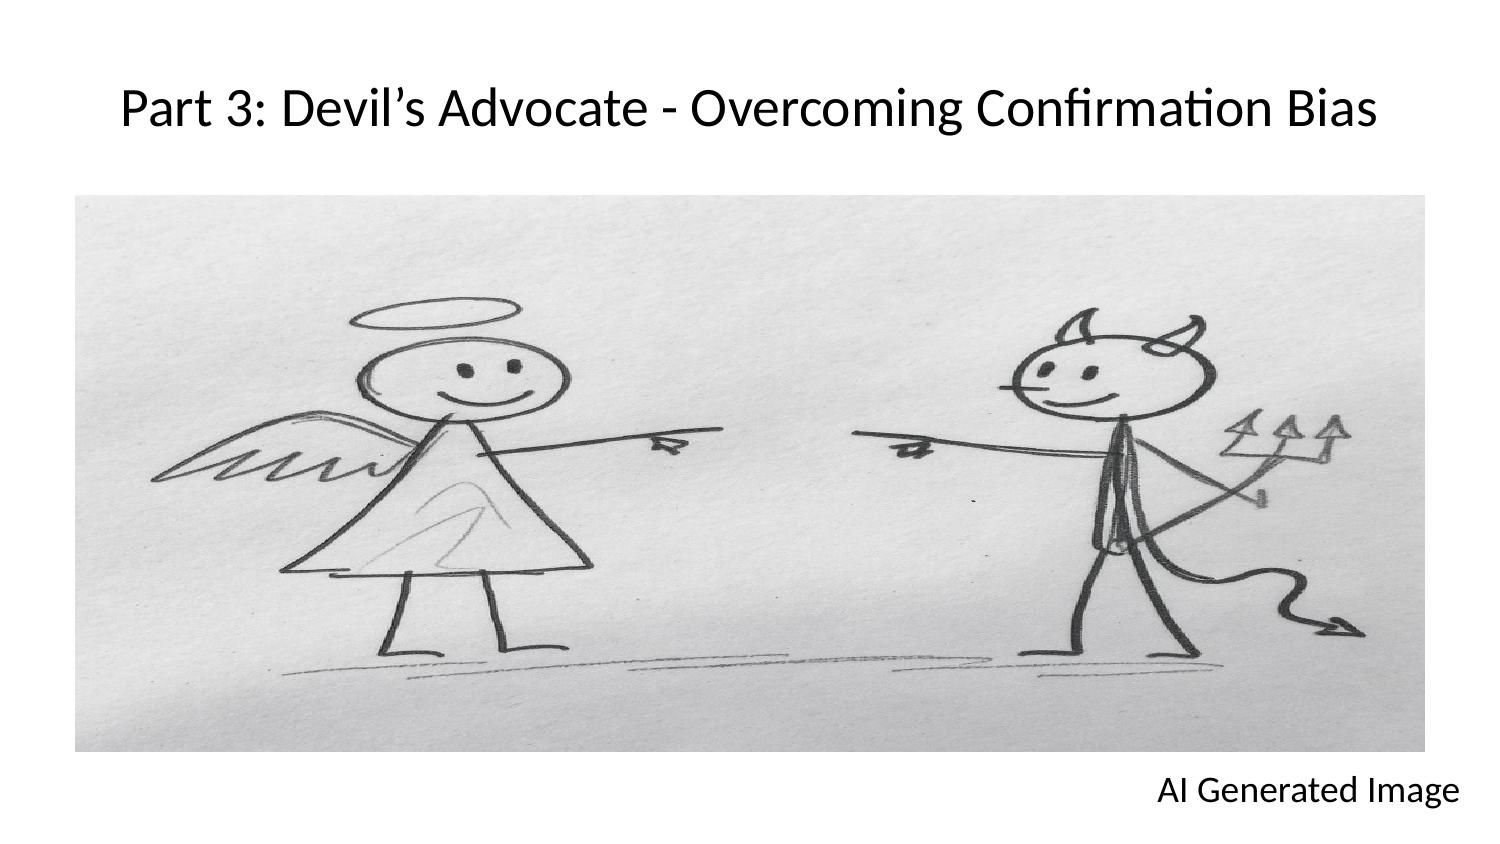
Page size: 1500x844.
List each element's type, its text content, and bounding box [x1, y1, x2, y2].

picture [74, 195, 1426, 753]
text_box AI Generated Image [1142, 758, 1476, 818]
title Part 3: Devil’s Advocate - Overcoming Confirmation Bias [75, 33, 1425, 175]
